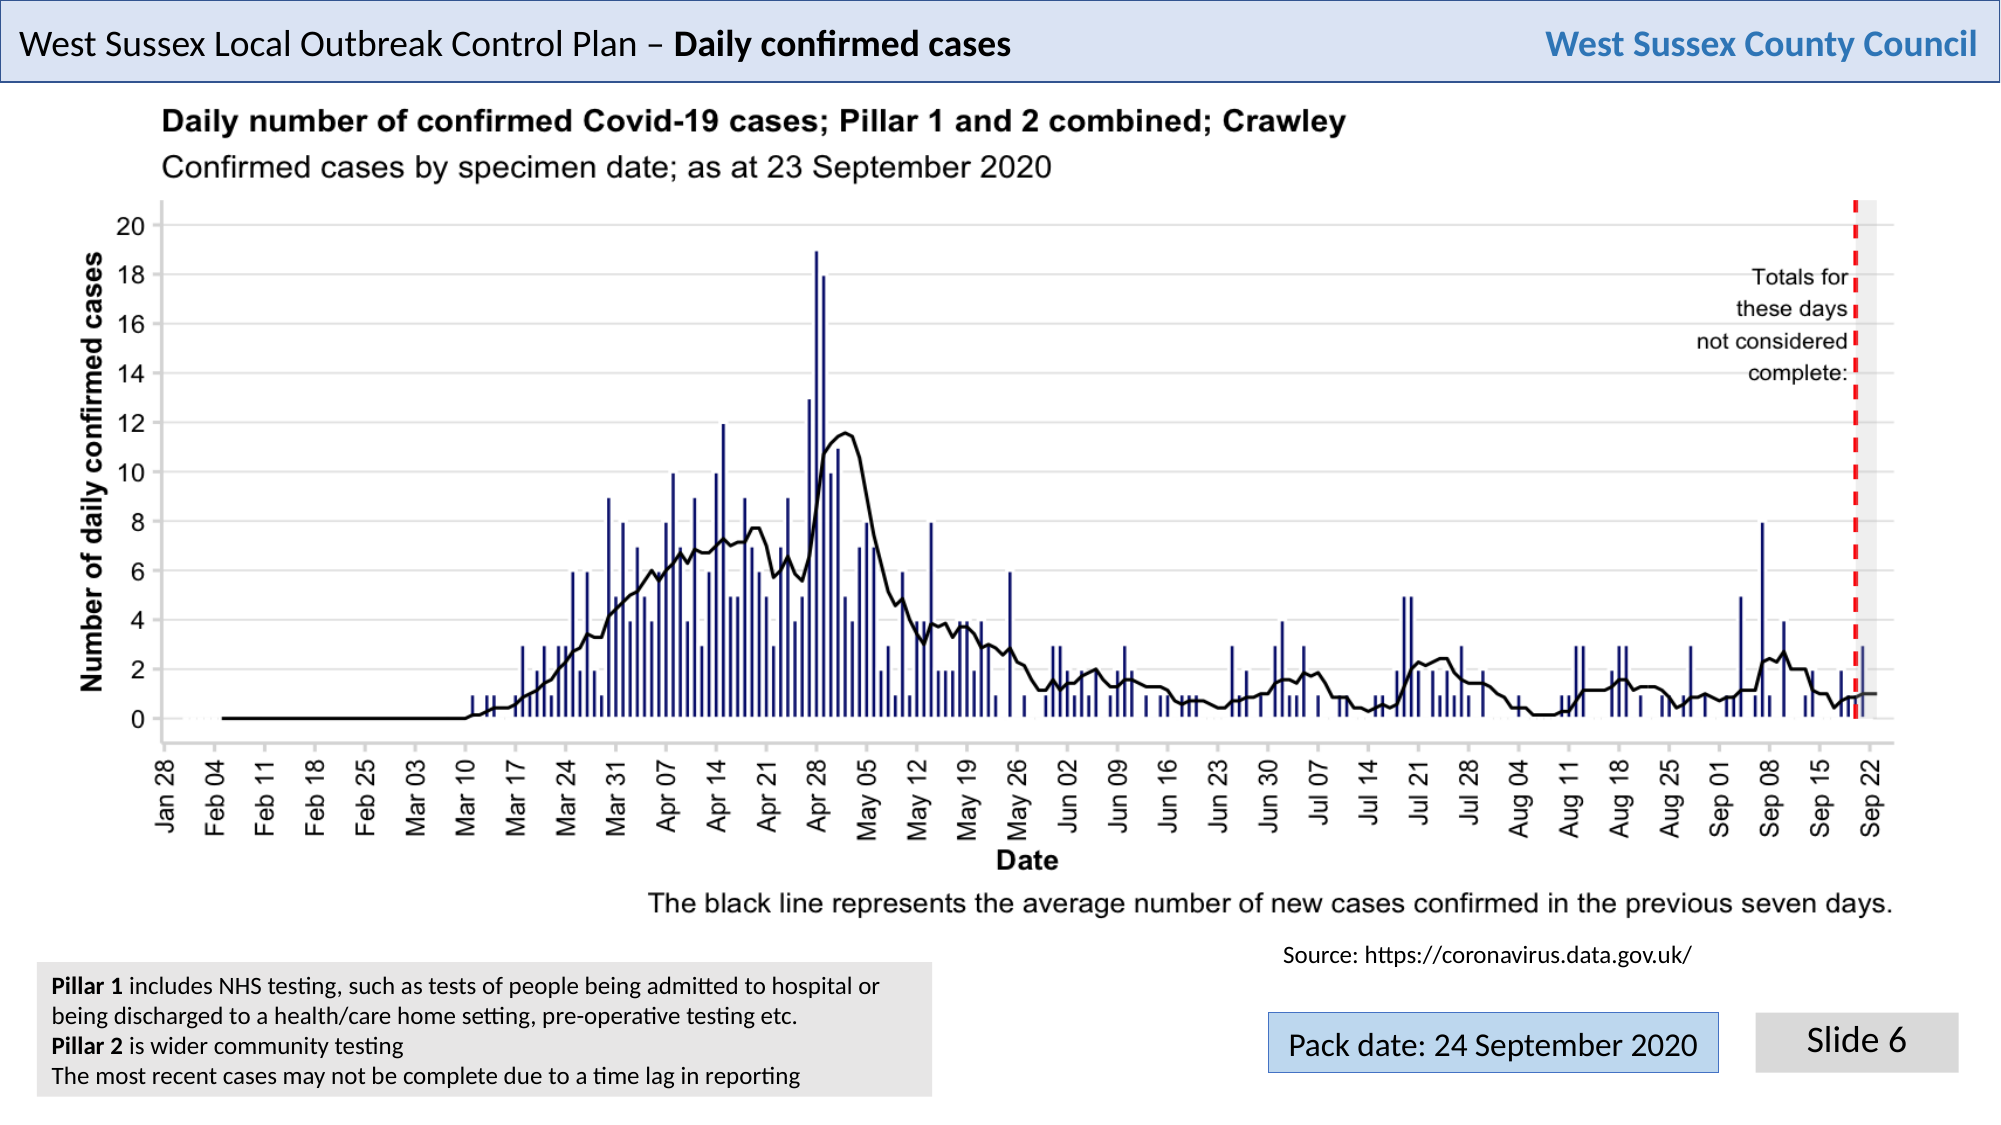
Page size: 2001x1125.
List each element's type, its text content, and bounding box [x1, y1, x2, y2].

list Source: https://coronavirus.data.gov.uk/ [1268, 935, 1912, 995]
picture [63, 91, 1912, 935]
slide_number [1268, 1012, 1719, 1073]
list Slide 6 [1755, 1012, 1959, 1073]
